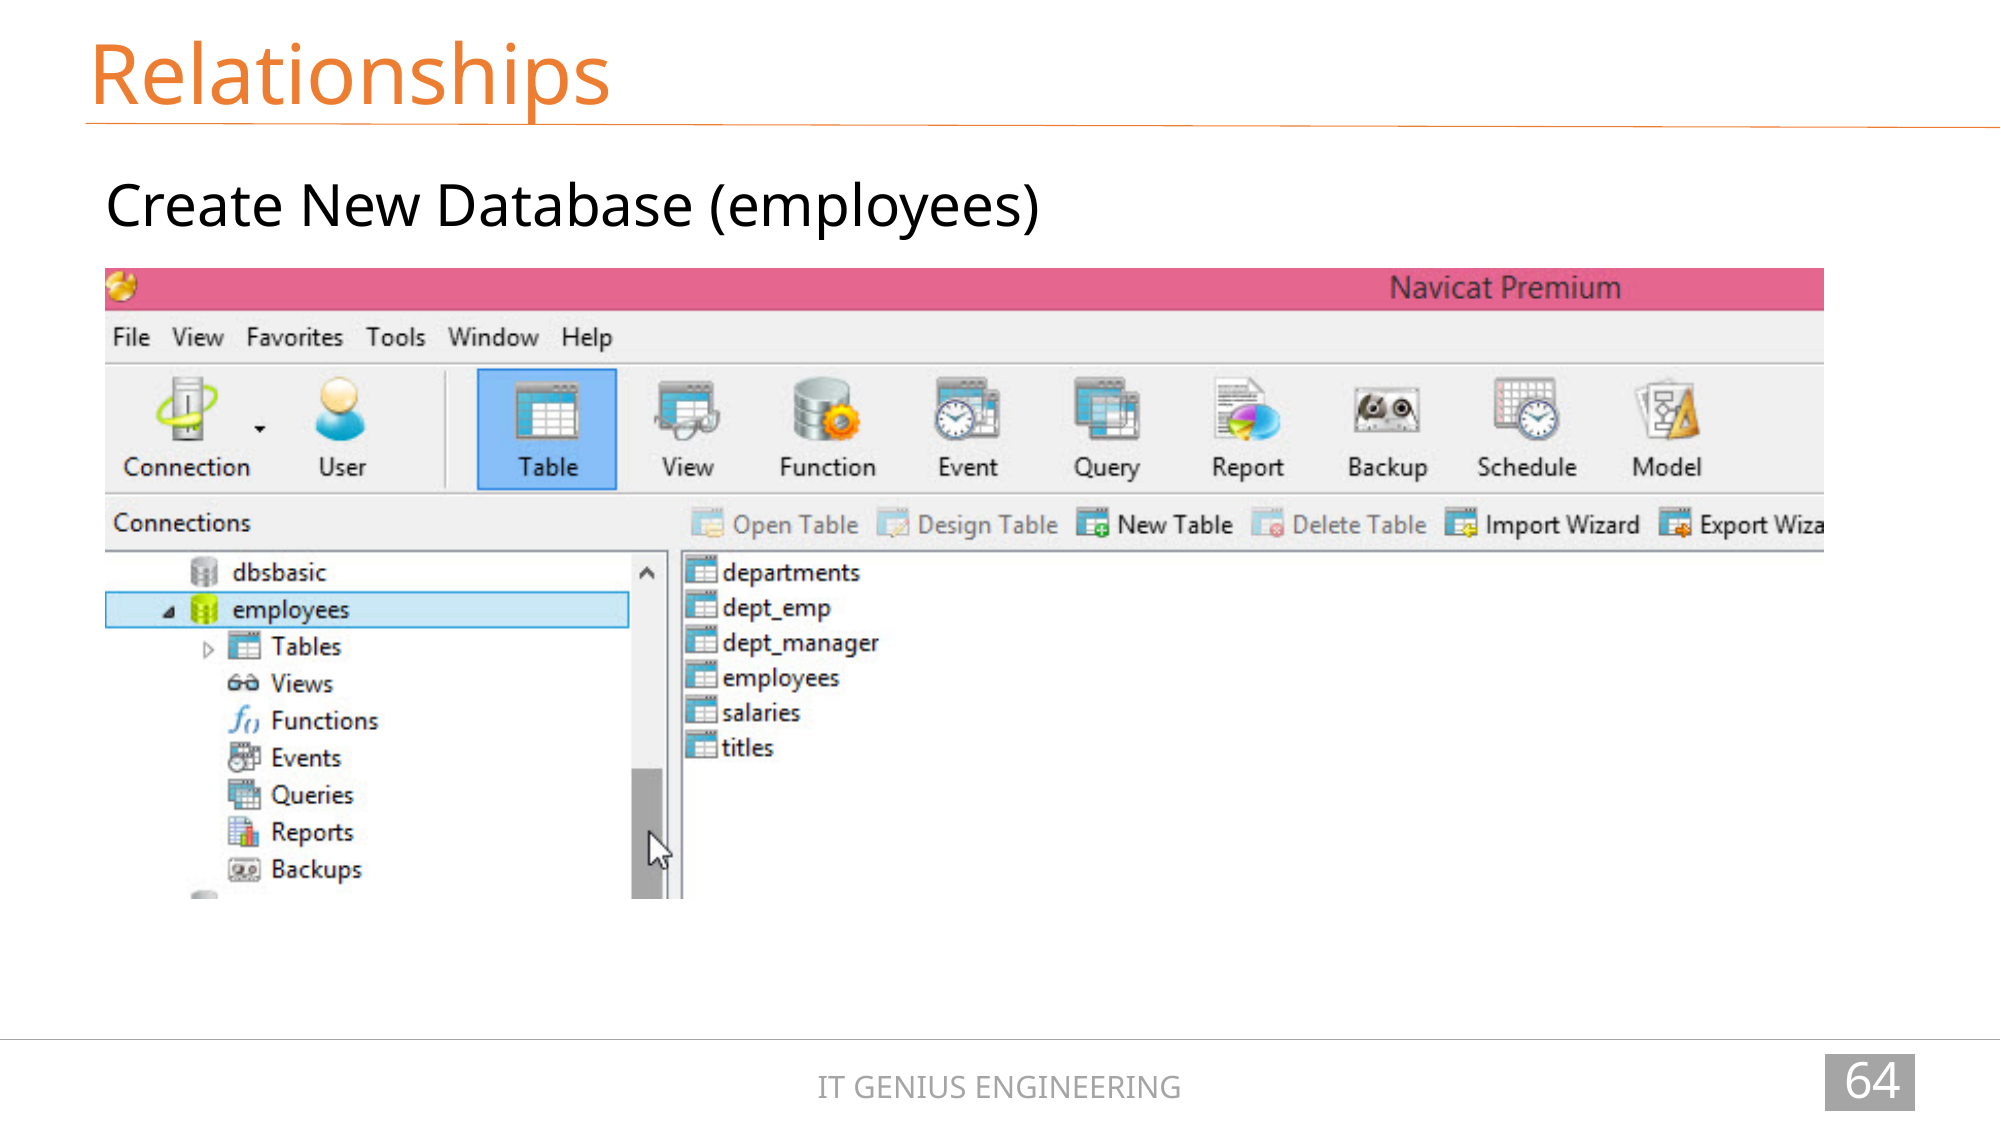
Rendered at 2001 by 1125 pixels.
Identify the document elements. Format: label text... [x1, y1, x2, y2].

subtitle Relationships [73, 25, 936, 137]
slide_number 64 [1822, 1051, 1918, 1114]
picture [105, 268, 1824, 899]
text_box Create New Database (employees) [90, 161, 1910, 246]
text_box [85, 123, 2000, 128]
text_box IT GENIUS ENGINEERING [576, 1064, 1424, 1113]
